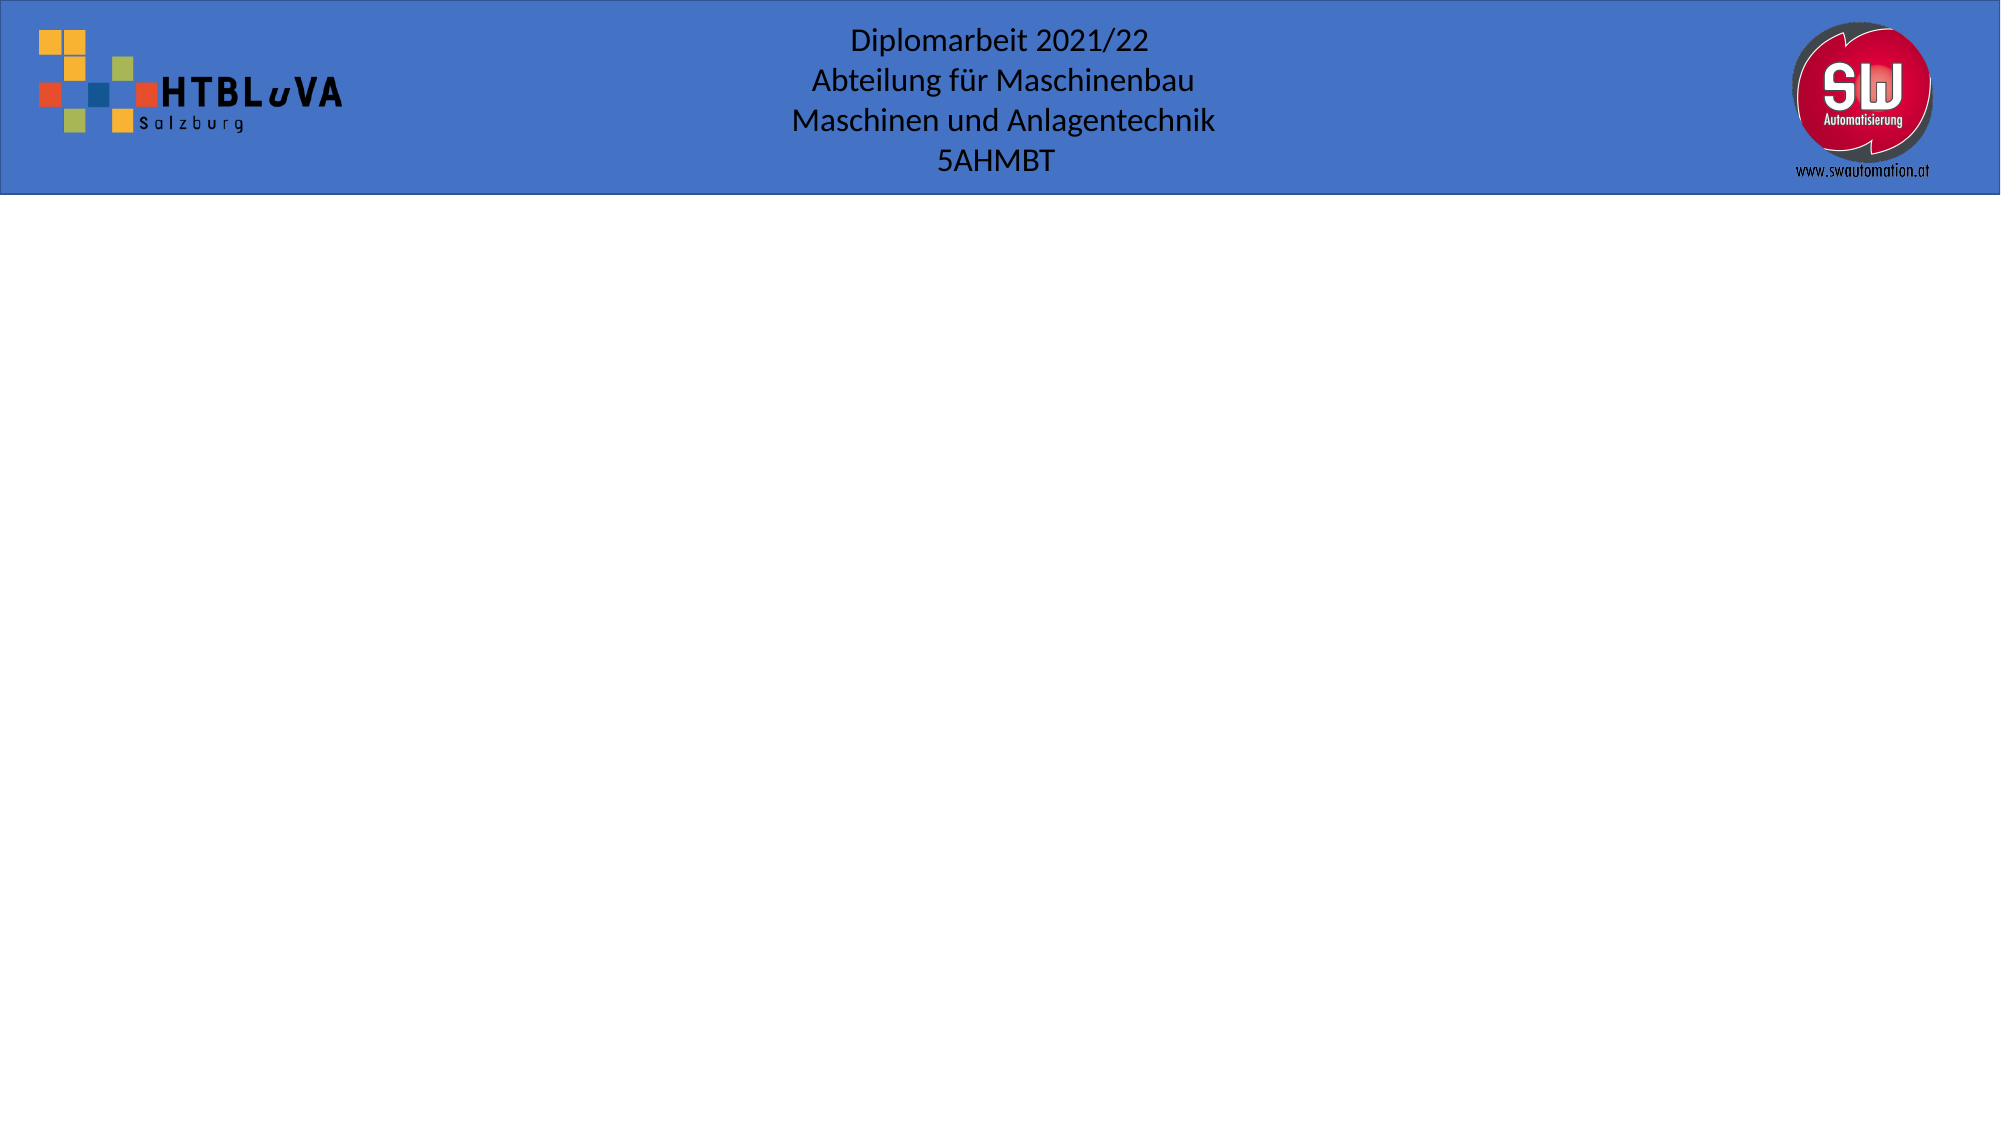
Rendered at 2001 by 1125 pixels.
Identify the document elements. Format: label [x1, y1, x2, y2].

picture [39, 30, 342, 133]
picture [1792, 22, 1933, 177]
